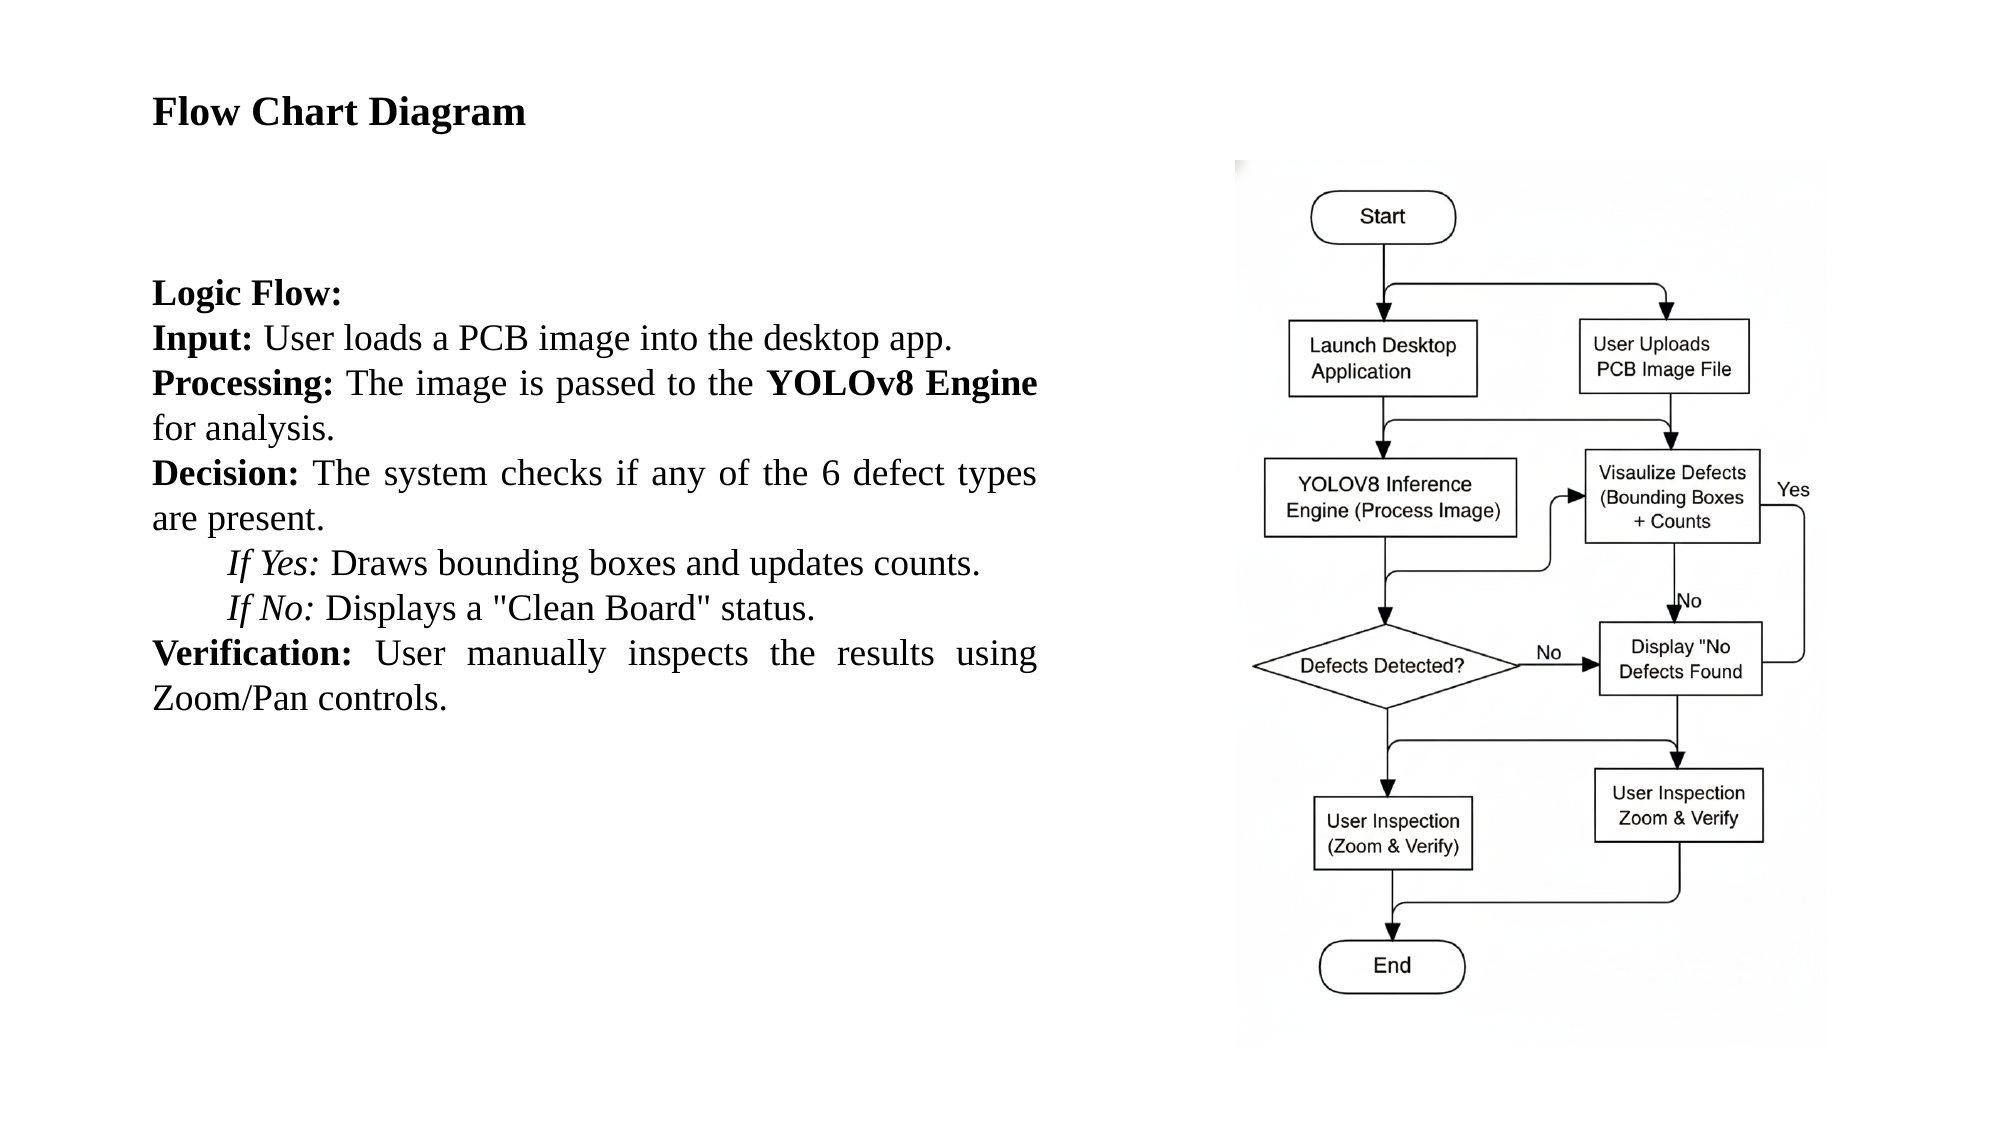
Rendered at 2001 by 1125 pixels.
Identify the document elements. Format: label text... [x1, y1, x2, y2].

title Flow Chart Diagram [137, 78, 1863, 146]
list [1235, 160, 1827, 1047]
text_box Logic Flow: Input: User loads a PCB image into the desktop app. Processing: The image is passed to the YOLOv8 Engine for analysis. Decision: The system checks if any of the 6 defect types are present. If Yes: Draws bounding boxes and updates counts. If No: Displays a "Clean Board" status. Verification: User manually inspects the results using Zoom/Pan controls. [137, 260, 1053, 725]
